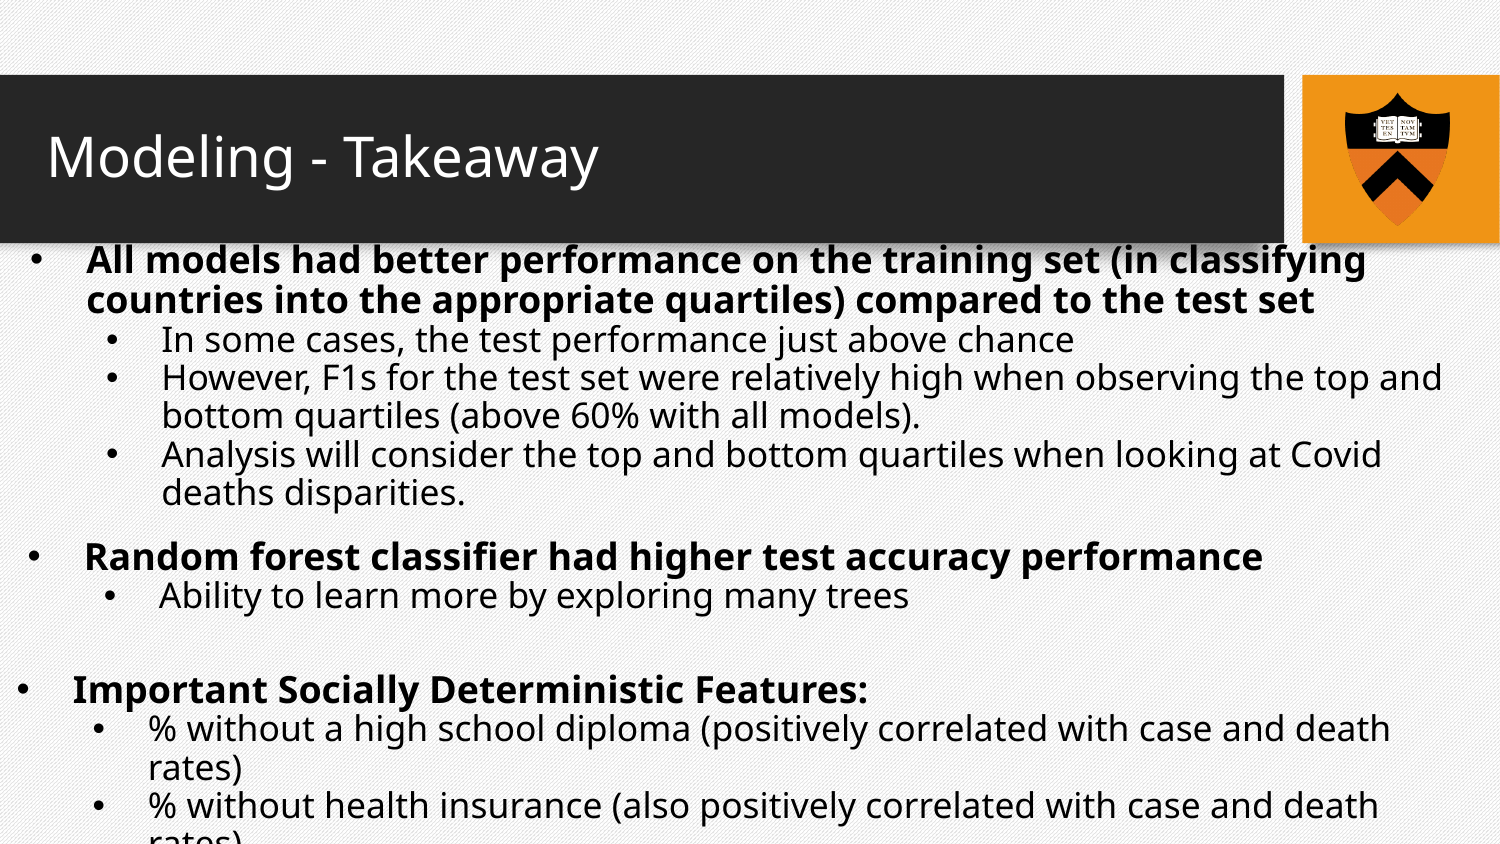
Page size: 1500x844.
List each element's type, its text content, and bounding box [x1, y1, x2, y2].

list Important Socially Deterministic Features: % without a high school diploma (positively correlated with case and death rates) % without health insurance (also positively correlated with case and death rates) [0, 605, 1487, 793]
list All models had better performance on the training set (in classifying countries into the appropriate quartiles) compared to the test set In some cases, the test performance just above chance However, F1s for the test set were relatively high when observing the top and bottom quartiles (above 60% with all models). Analysis will consider the top and bottom quartiles when looking at Covid deaths disparities. [0, 235, 1500, 563]
picture [1345, 92, 1450, 226]
list Random forest classifier had higher test accuracy performance Ability to learn more by exploring many trees [0, 472, 1498, 638]
title Modeling - Takeaway [35, 92, 1296, 226]
